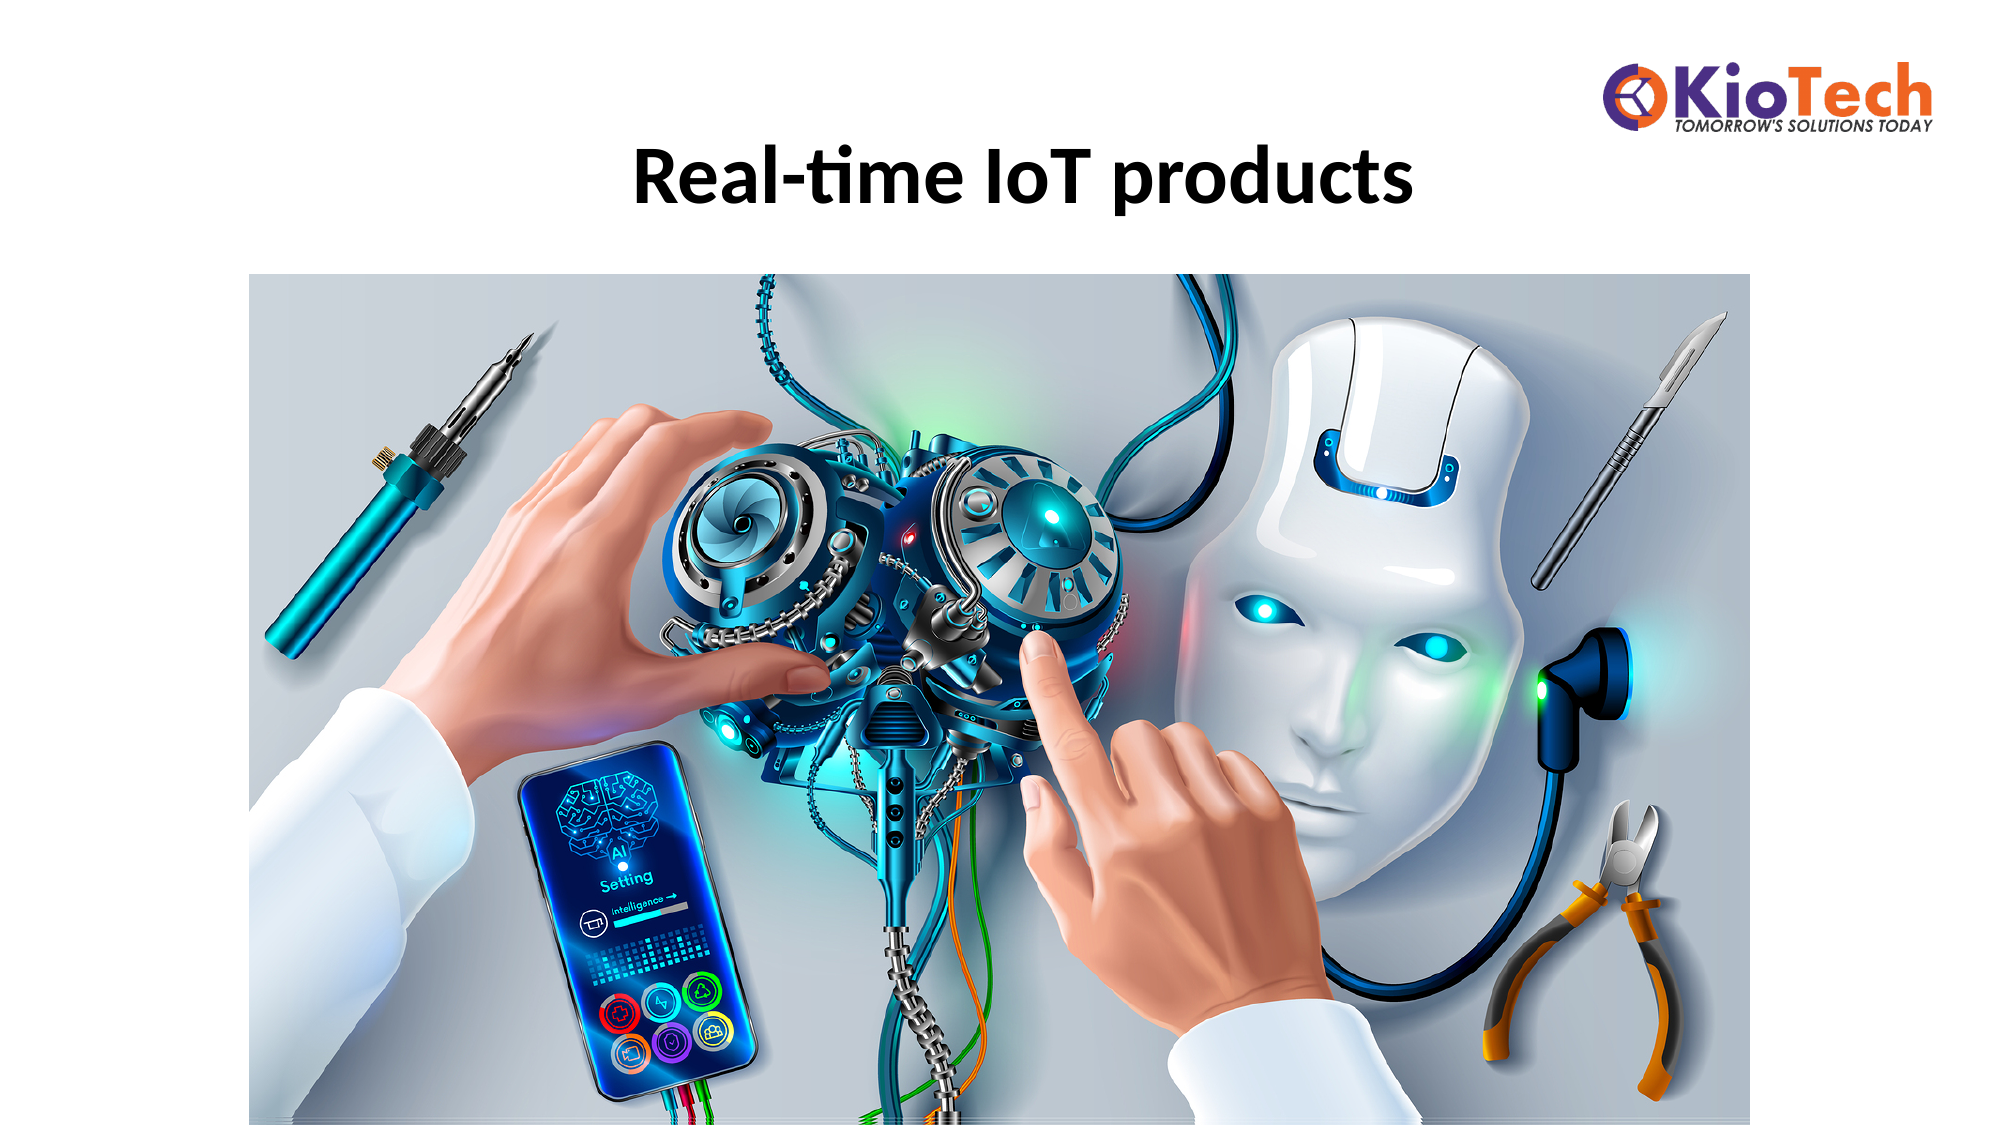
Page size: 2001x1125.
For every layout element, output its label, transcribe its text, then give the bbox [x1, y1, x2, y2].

text_box Real-time IoT products [617, 112, 1431, 228]
picture [1602, 62, 1933, 132]
picture [249, 274, 1750, 1125]
